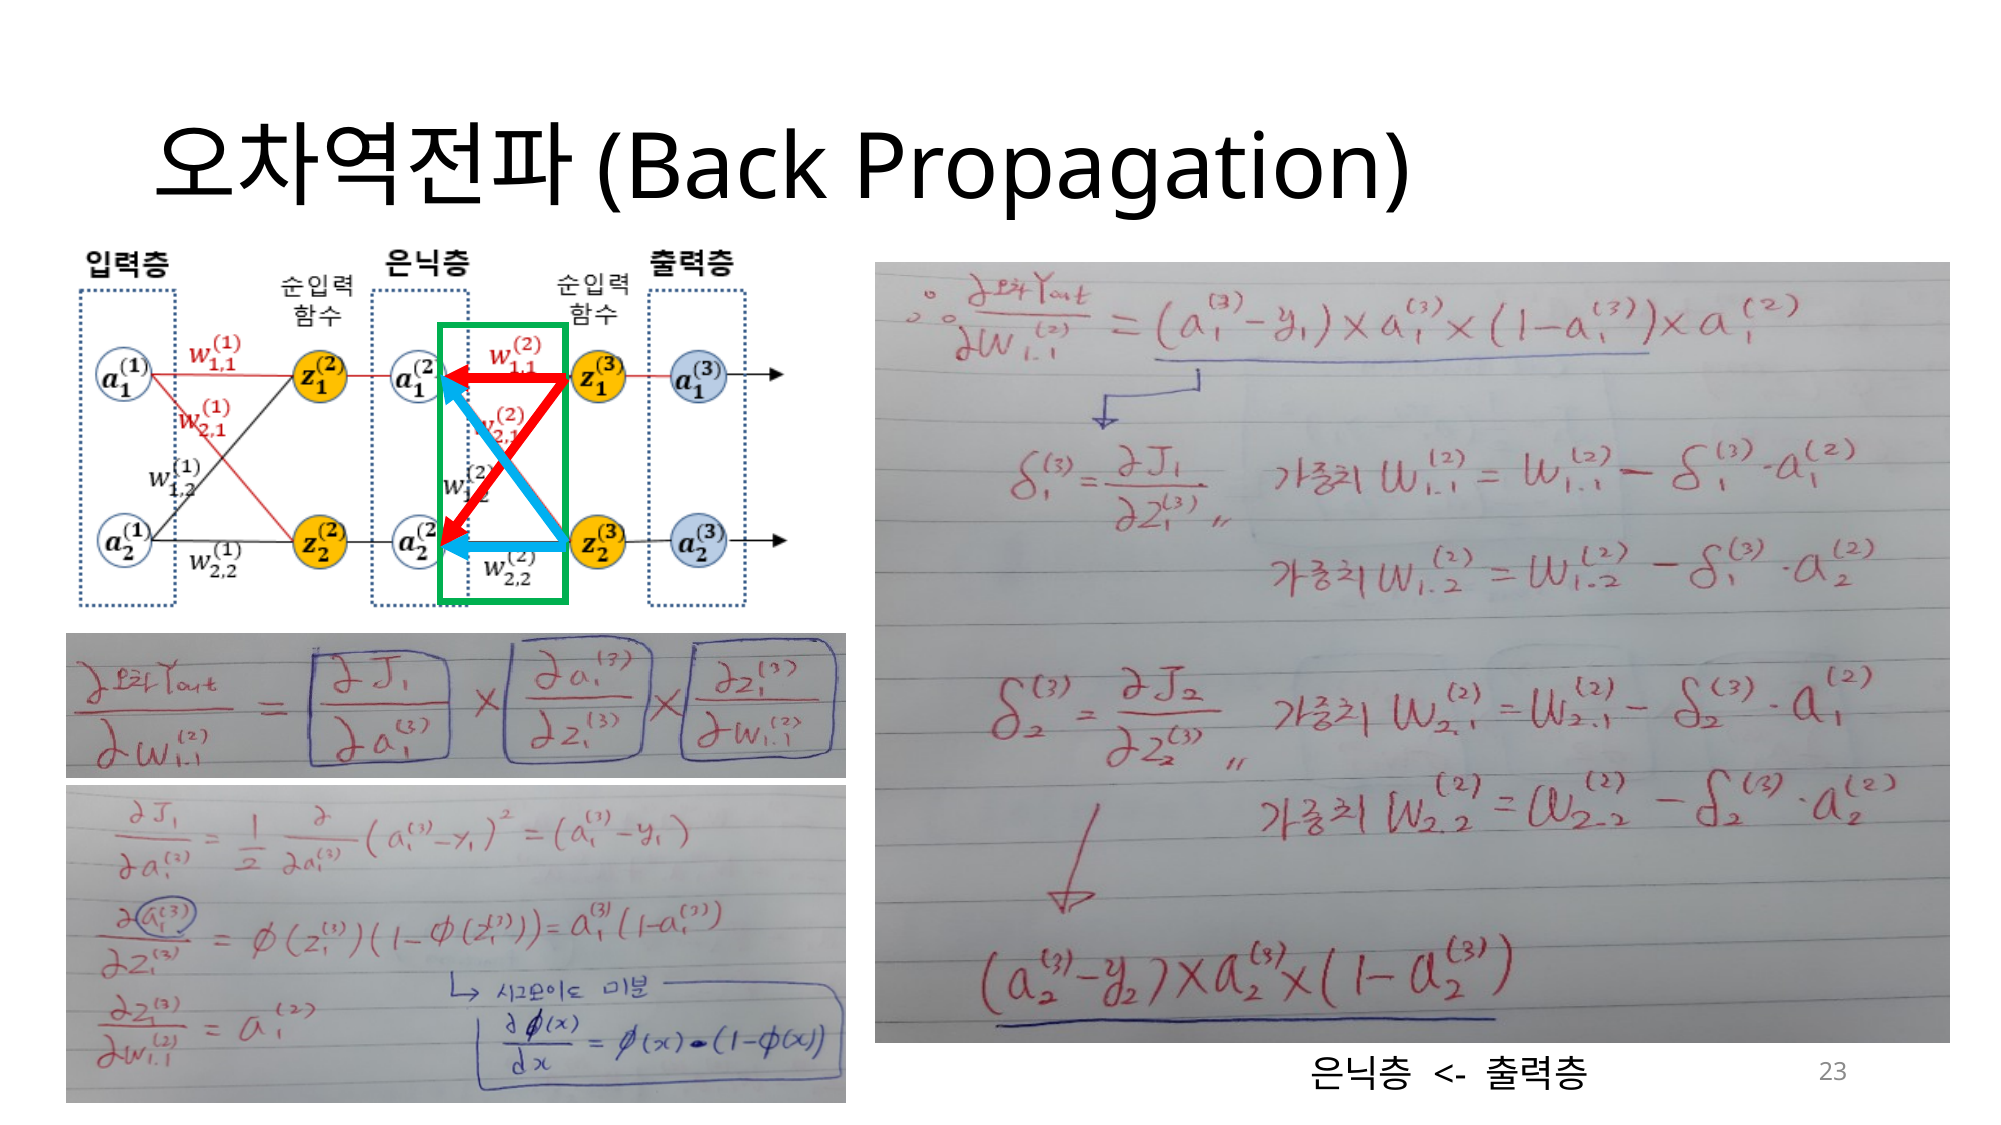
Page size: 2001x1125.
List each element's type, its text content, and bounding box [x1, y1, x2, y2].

text_box 은닉층 <- 출력층 [1295, 1043, 1672, 1103]
picture [875, 262, 1950, 1043]
slide_number 23 [1672, 1043, 1863, 1103]
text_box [440, 374, 566, 543]
picture [66, 633, 846, 778]
title 오차역전파(Back Propagation) [137, 59, 1863, 278]
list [50, 228, 830, 634]
picture [66, 785, 846, 1103]
